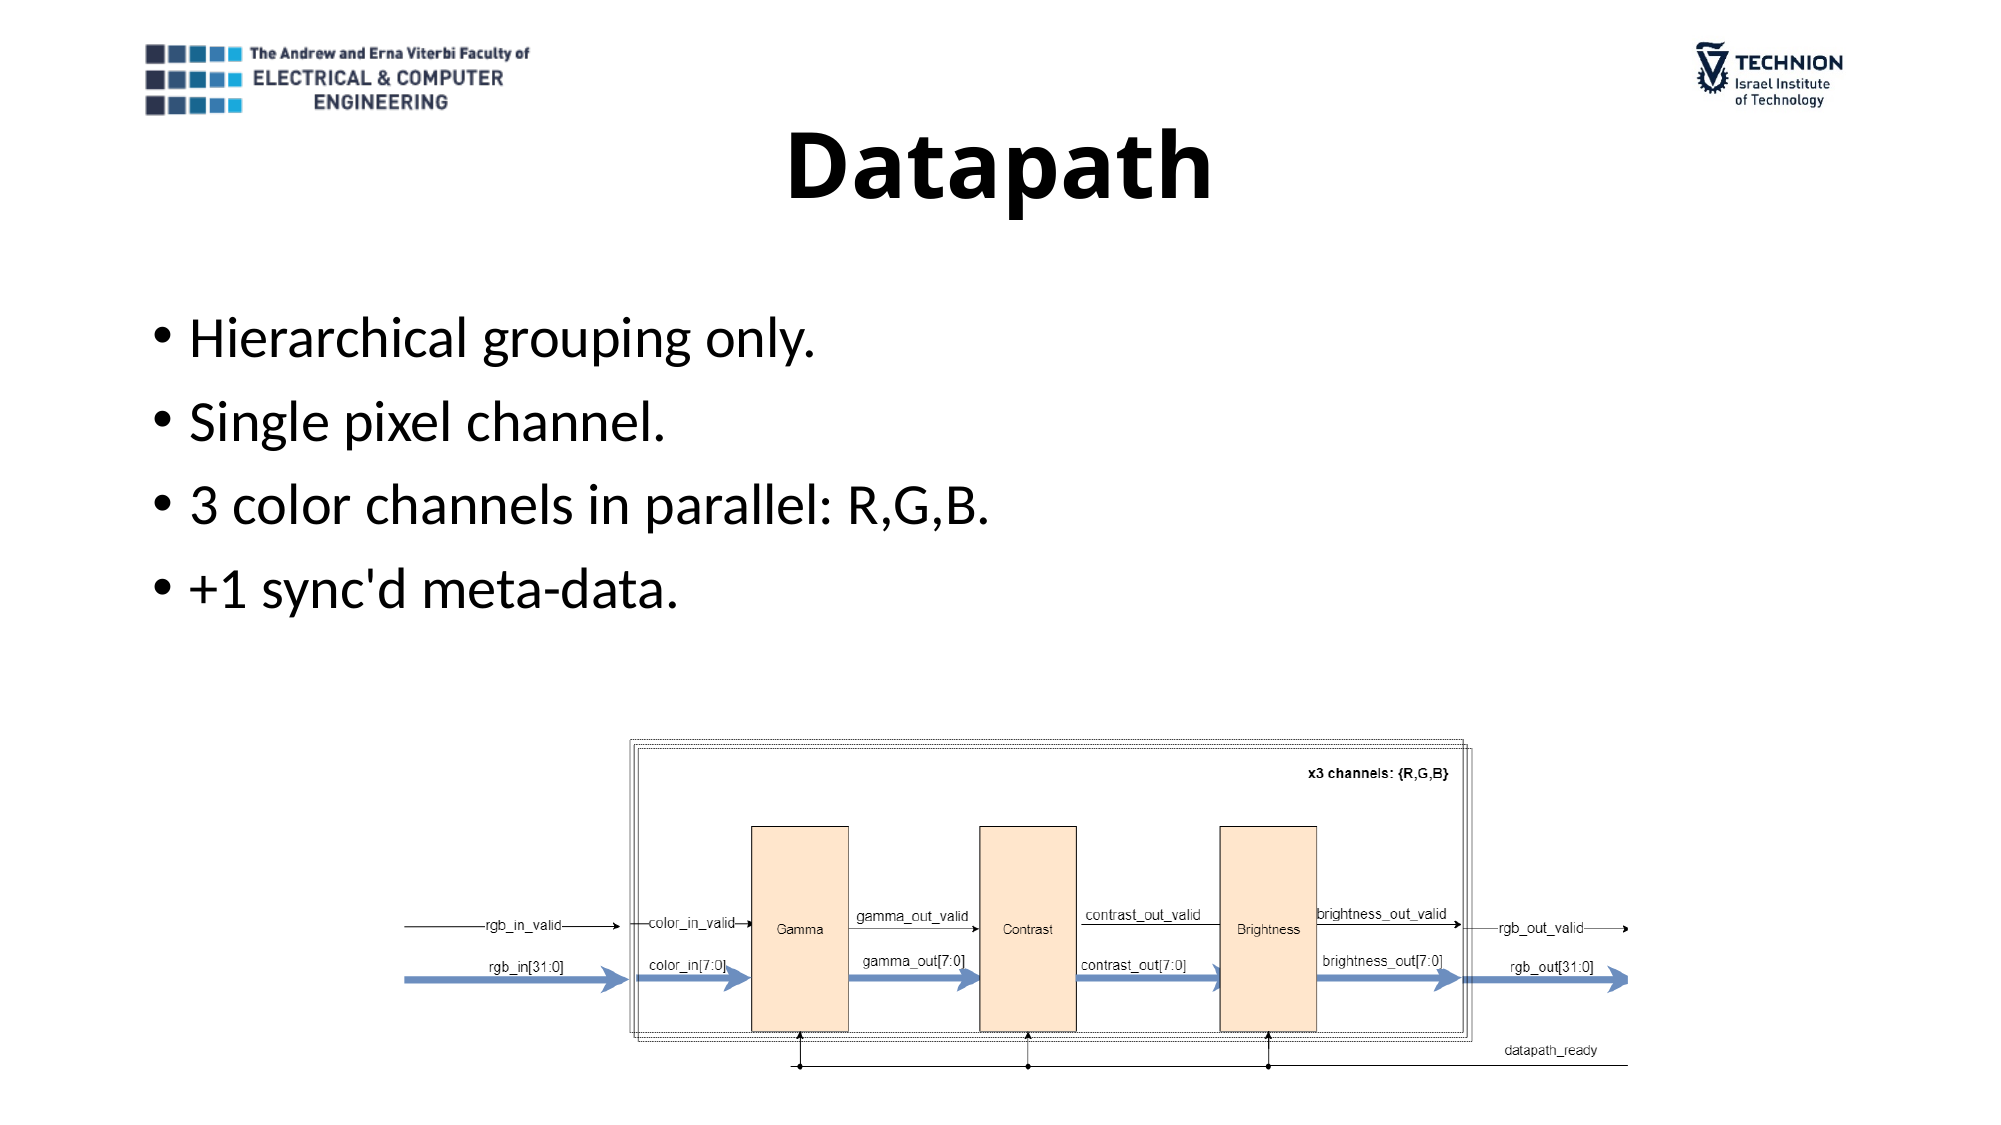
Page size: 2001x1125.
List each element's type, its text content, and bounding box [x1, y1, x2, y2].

list Hierarchical grouping only. Single pixel channel. 3 color channels in parallel: R,G,B. +1 sync'd meta-data. [137, 299, 1863, 651]
picture [143, 43, 537, 117]
title Datapath [137, 59, 1863, 278]
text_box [137, 651, 1895, 1125]
picture [1681, 25, 1857, 124]
